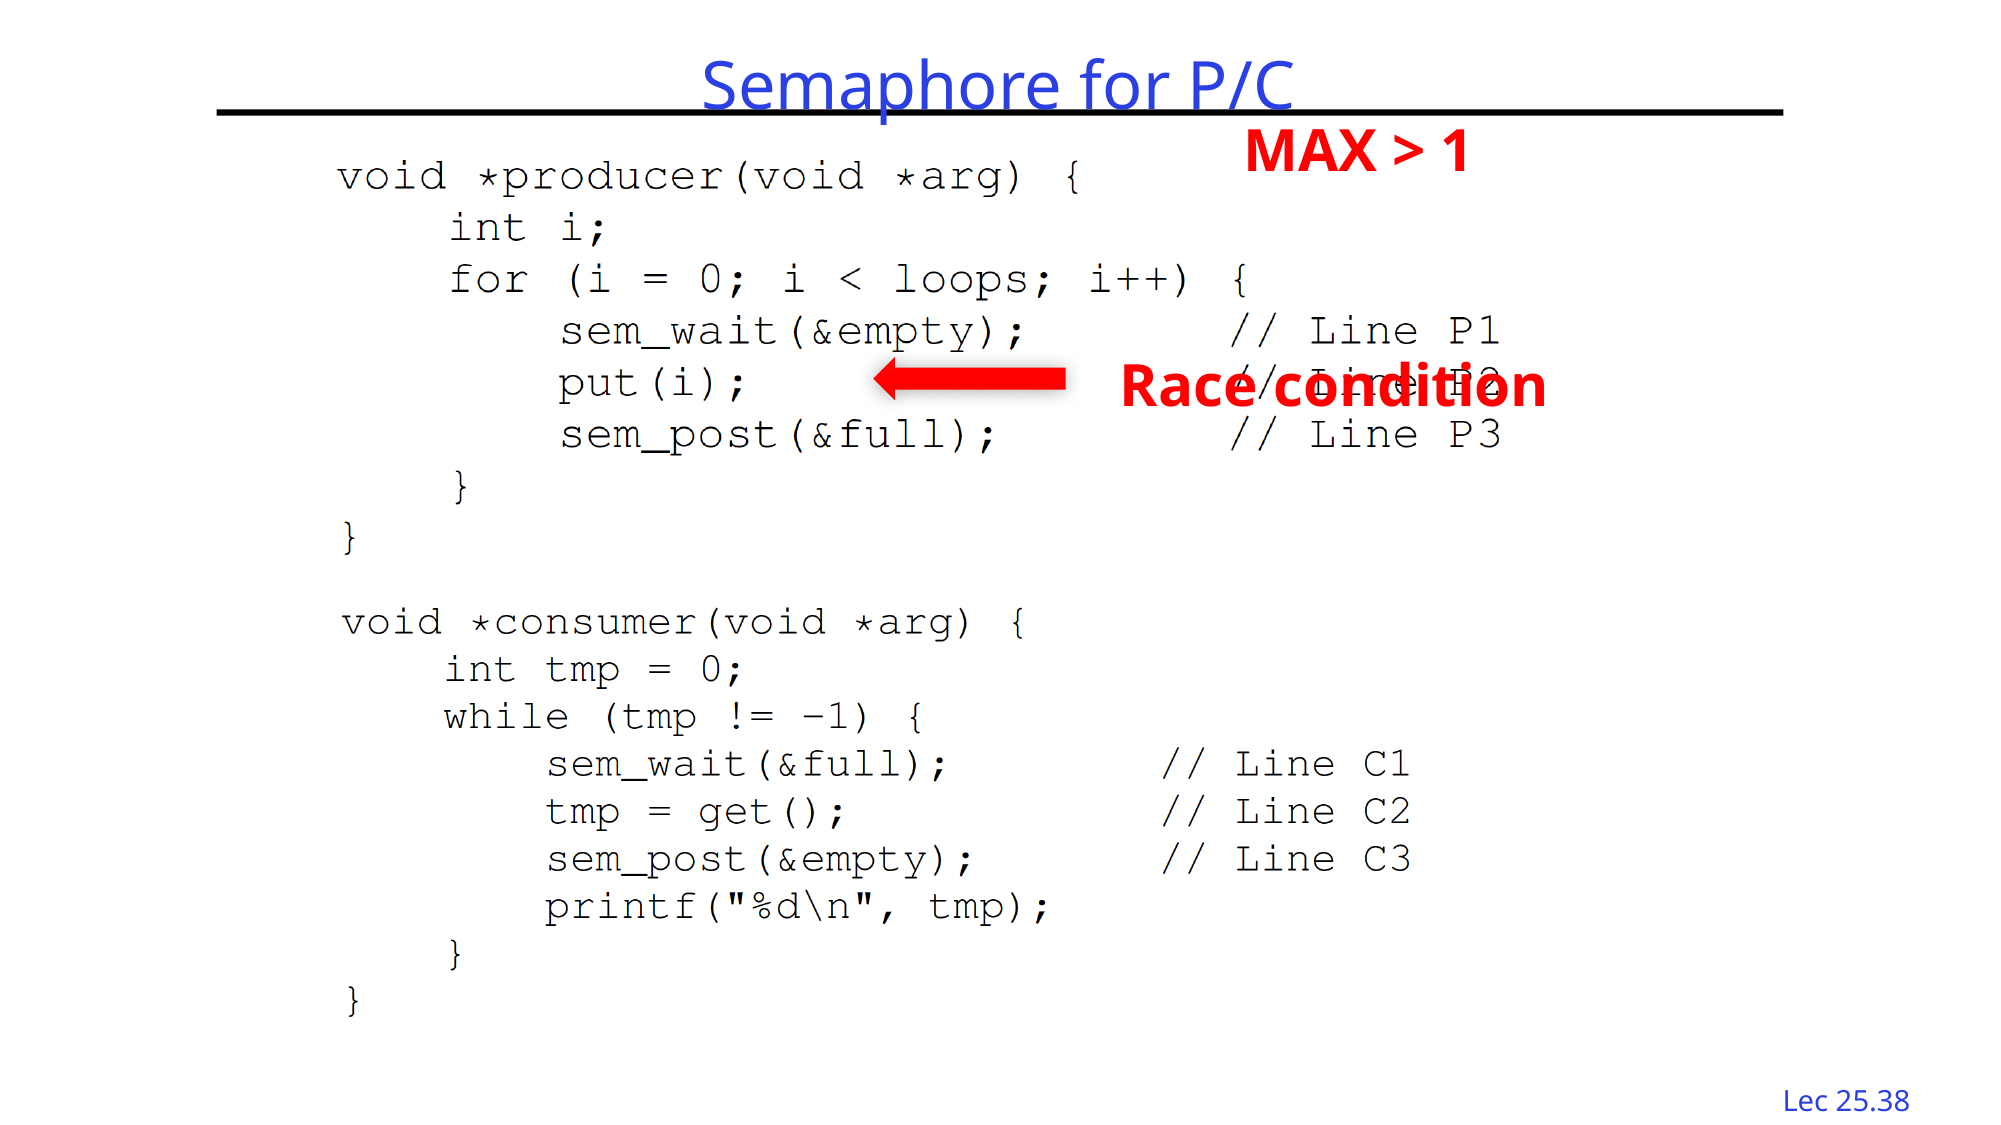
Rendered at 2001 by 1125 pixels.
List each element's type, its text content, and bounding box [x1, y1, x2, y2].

text_box MAX > 1 [1228, 106, 1490, 149]
text_box Race condition [1519, 340, 1564, 426]
title Semaphore for P/C [68, 45, 1929, 152]
picture [327, 150, 1515, 563]
picture [327, 598, 1423, 1022]
